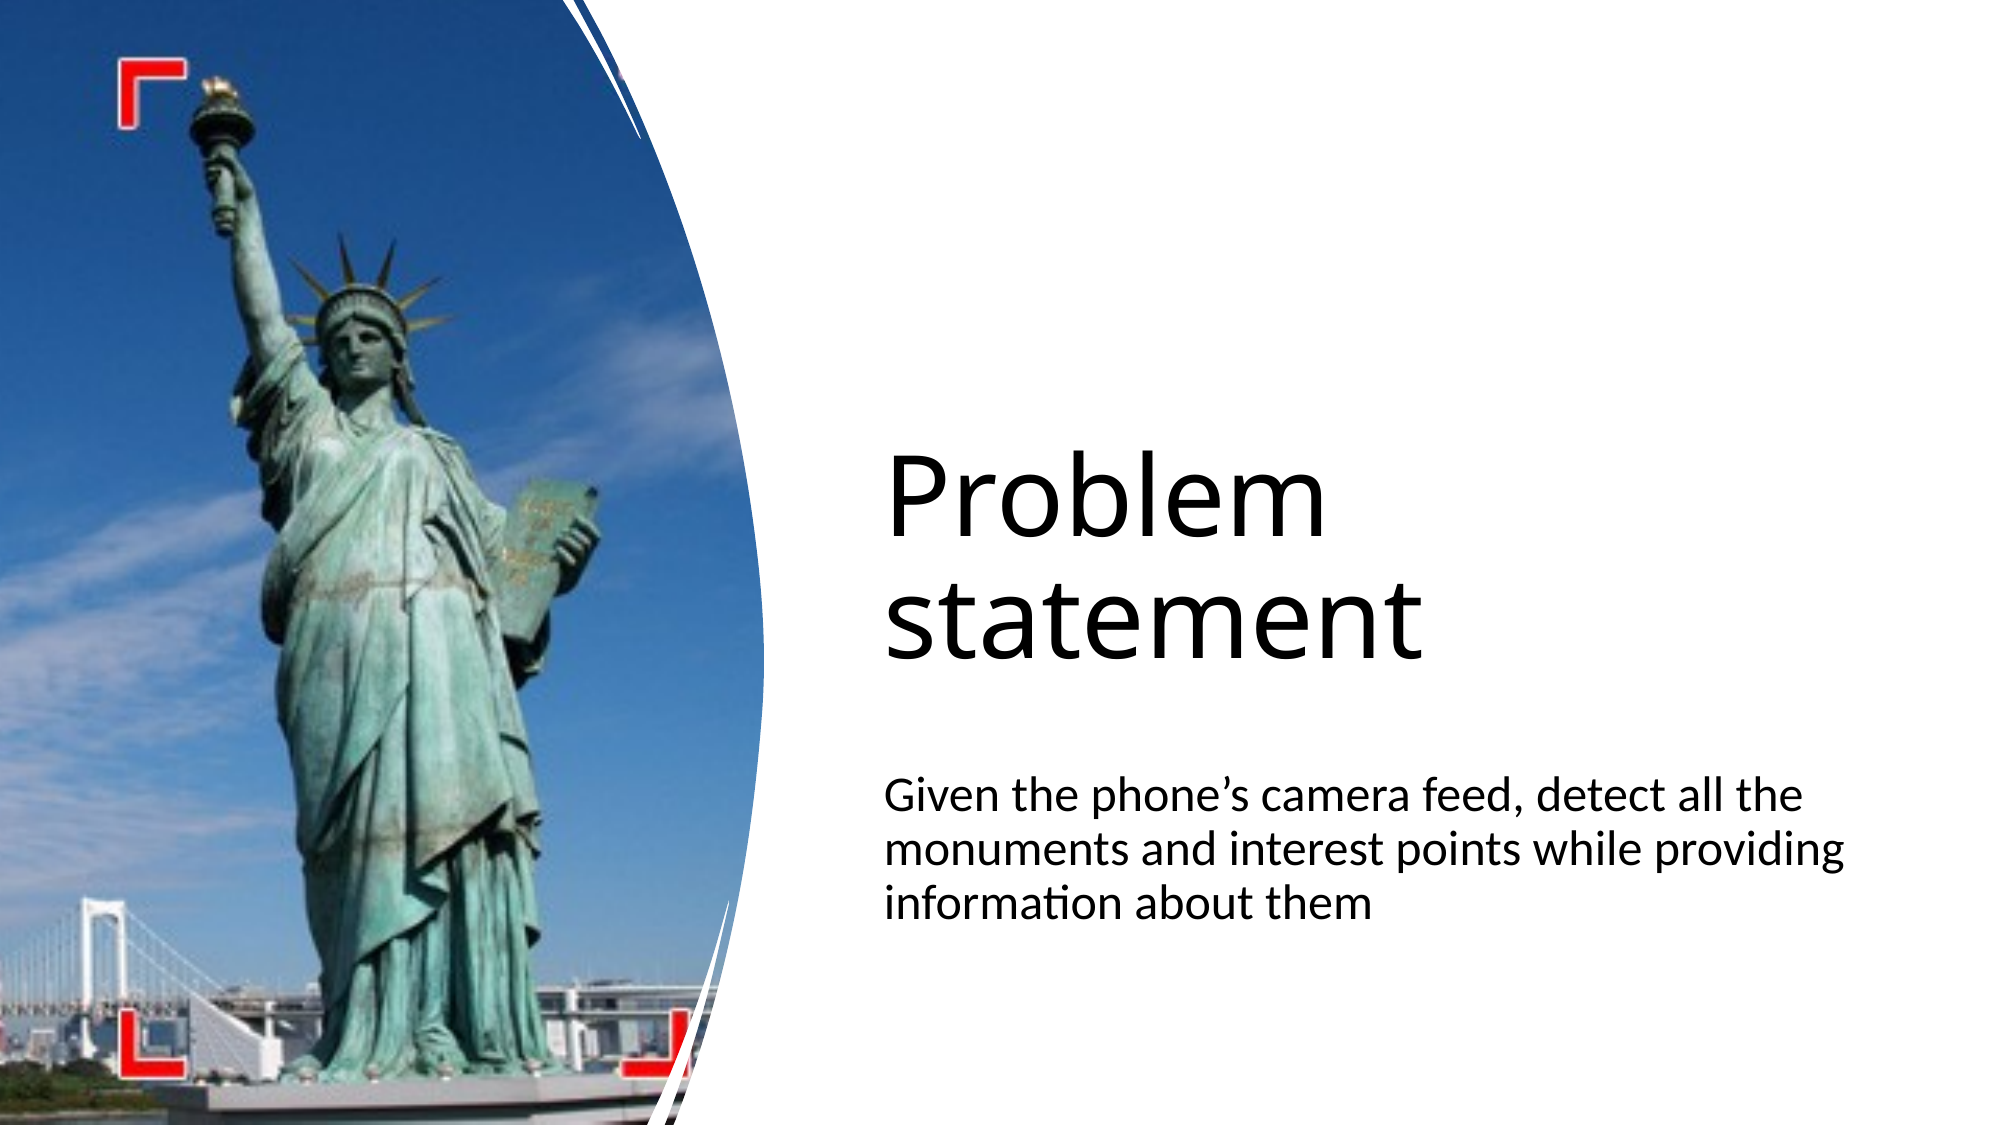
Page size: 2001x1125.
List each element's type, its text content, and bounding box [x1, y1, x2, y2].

list Given the phone’s camera feed, detect all the monuments and interest points while providing information about them [869, 760, 1895, 1019]
picture [0, 0, 764, 1125]
title Problem statement [869, 104, 1895, 690]
